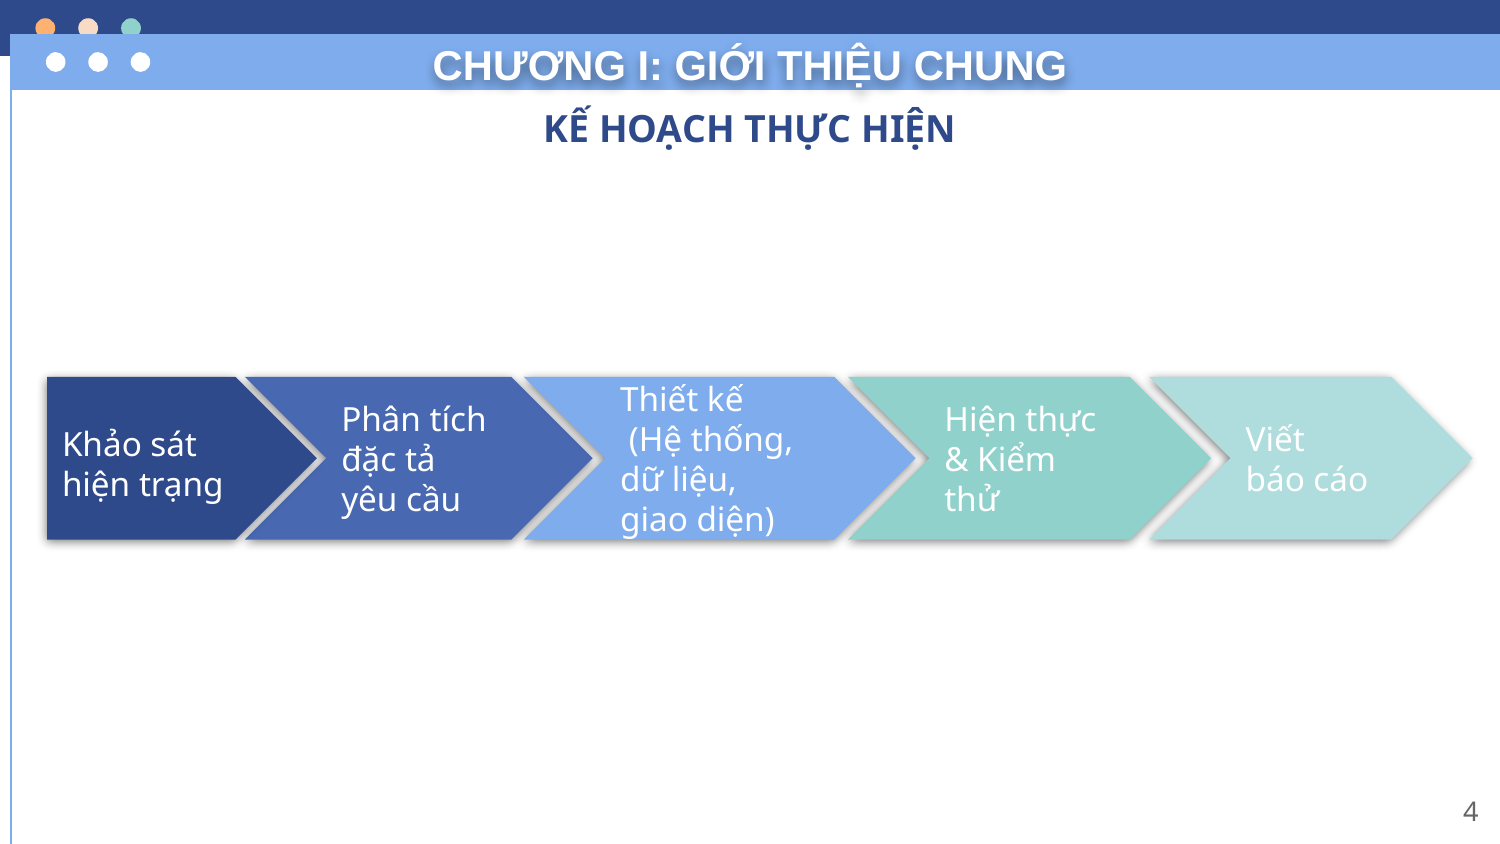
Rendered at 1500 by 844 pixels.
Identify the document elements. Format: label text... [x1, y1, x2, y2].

text_box Thiết kế (Hệ thống, dữ liệu, giao diện) [523, 376, 916, 540]
text_box Khảo sát hiện trạng [47, 376, 317, 540]
slide_number 4 [1403, 779, 1494, 844]
text_box Viết báo cáo [1149, 376, 1473, 540]
text_box Hiện thực & Kiểm thử [848, 376, 1212, 540]
title KẾ HOẠCH THỰC HIỆN [510, 93, 990, 165]
title CHƯƠNG I: GIỚI THIỆU CHUNG [0, 16, 1500, 104]
text_box Phân tích đặc tả yêu cầu [244, 376, 591, 540]
